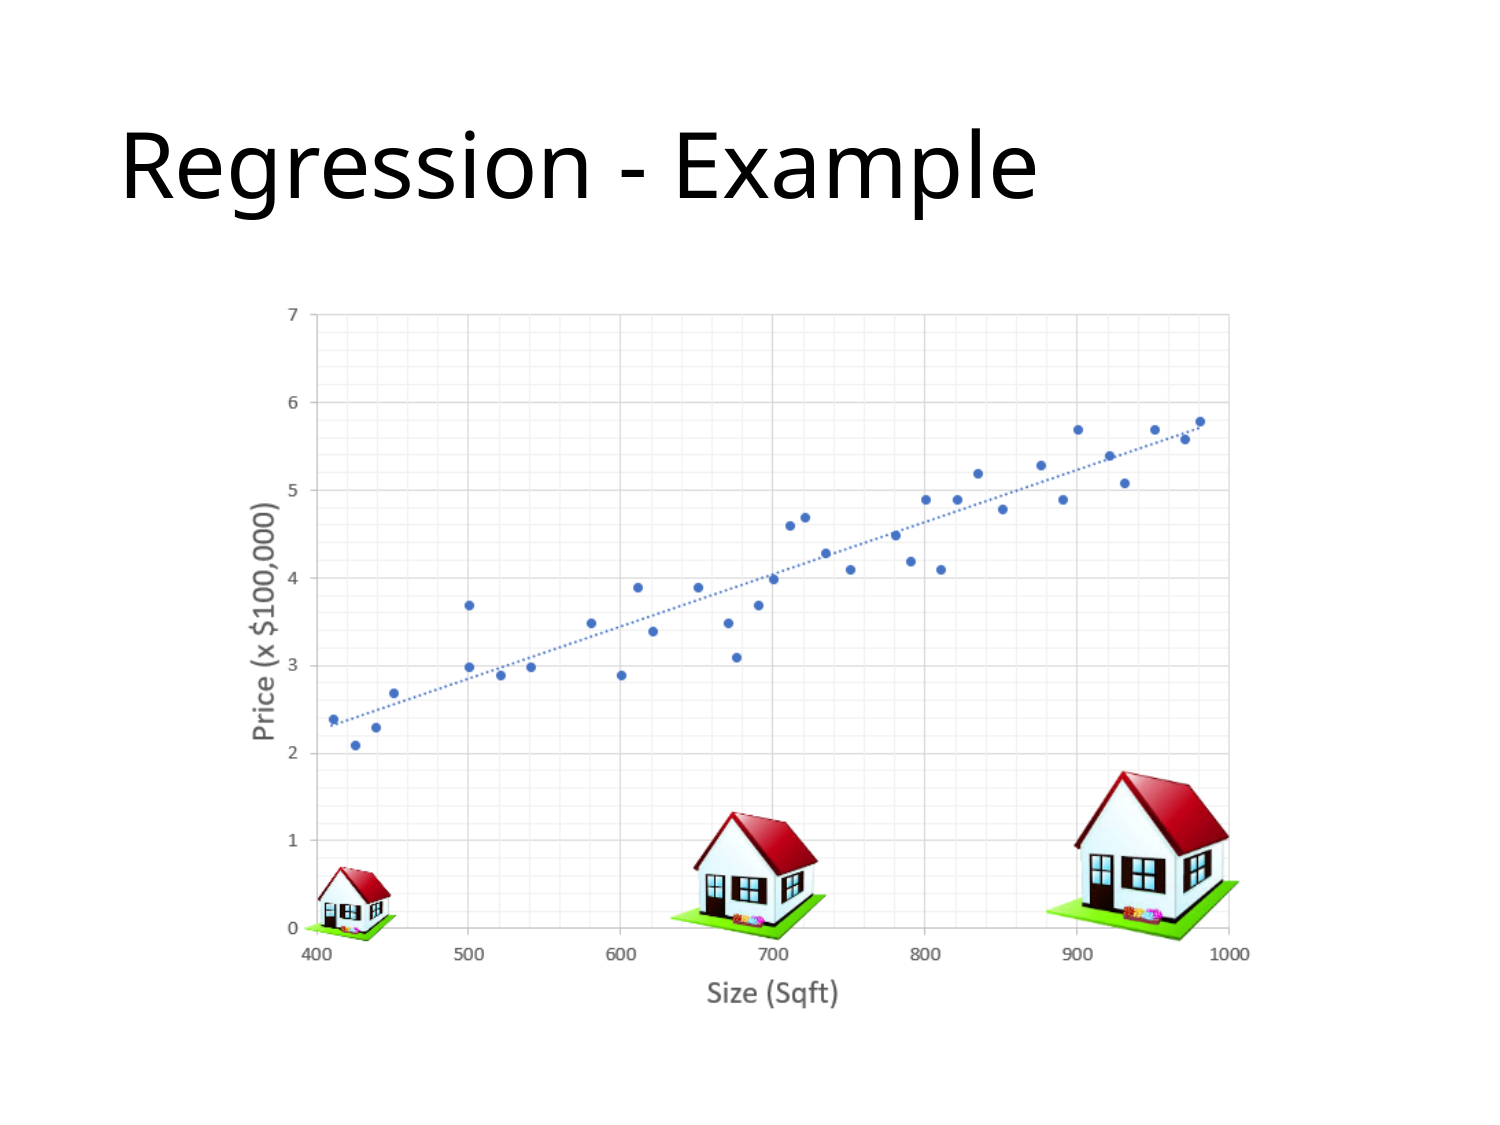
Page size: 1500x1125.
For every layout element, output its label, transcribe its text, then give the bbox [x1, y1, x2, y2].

title Regression - Example [103, 59, 1397, 278]
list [244, 299, 1256, 1014]
